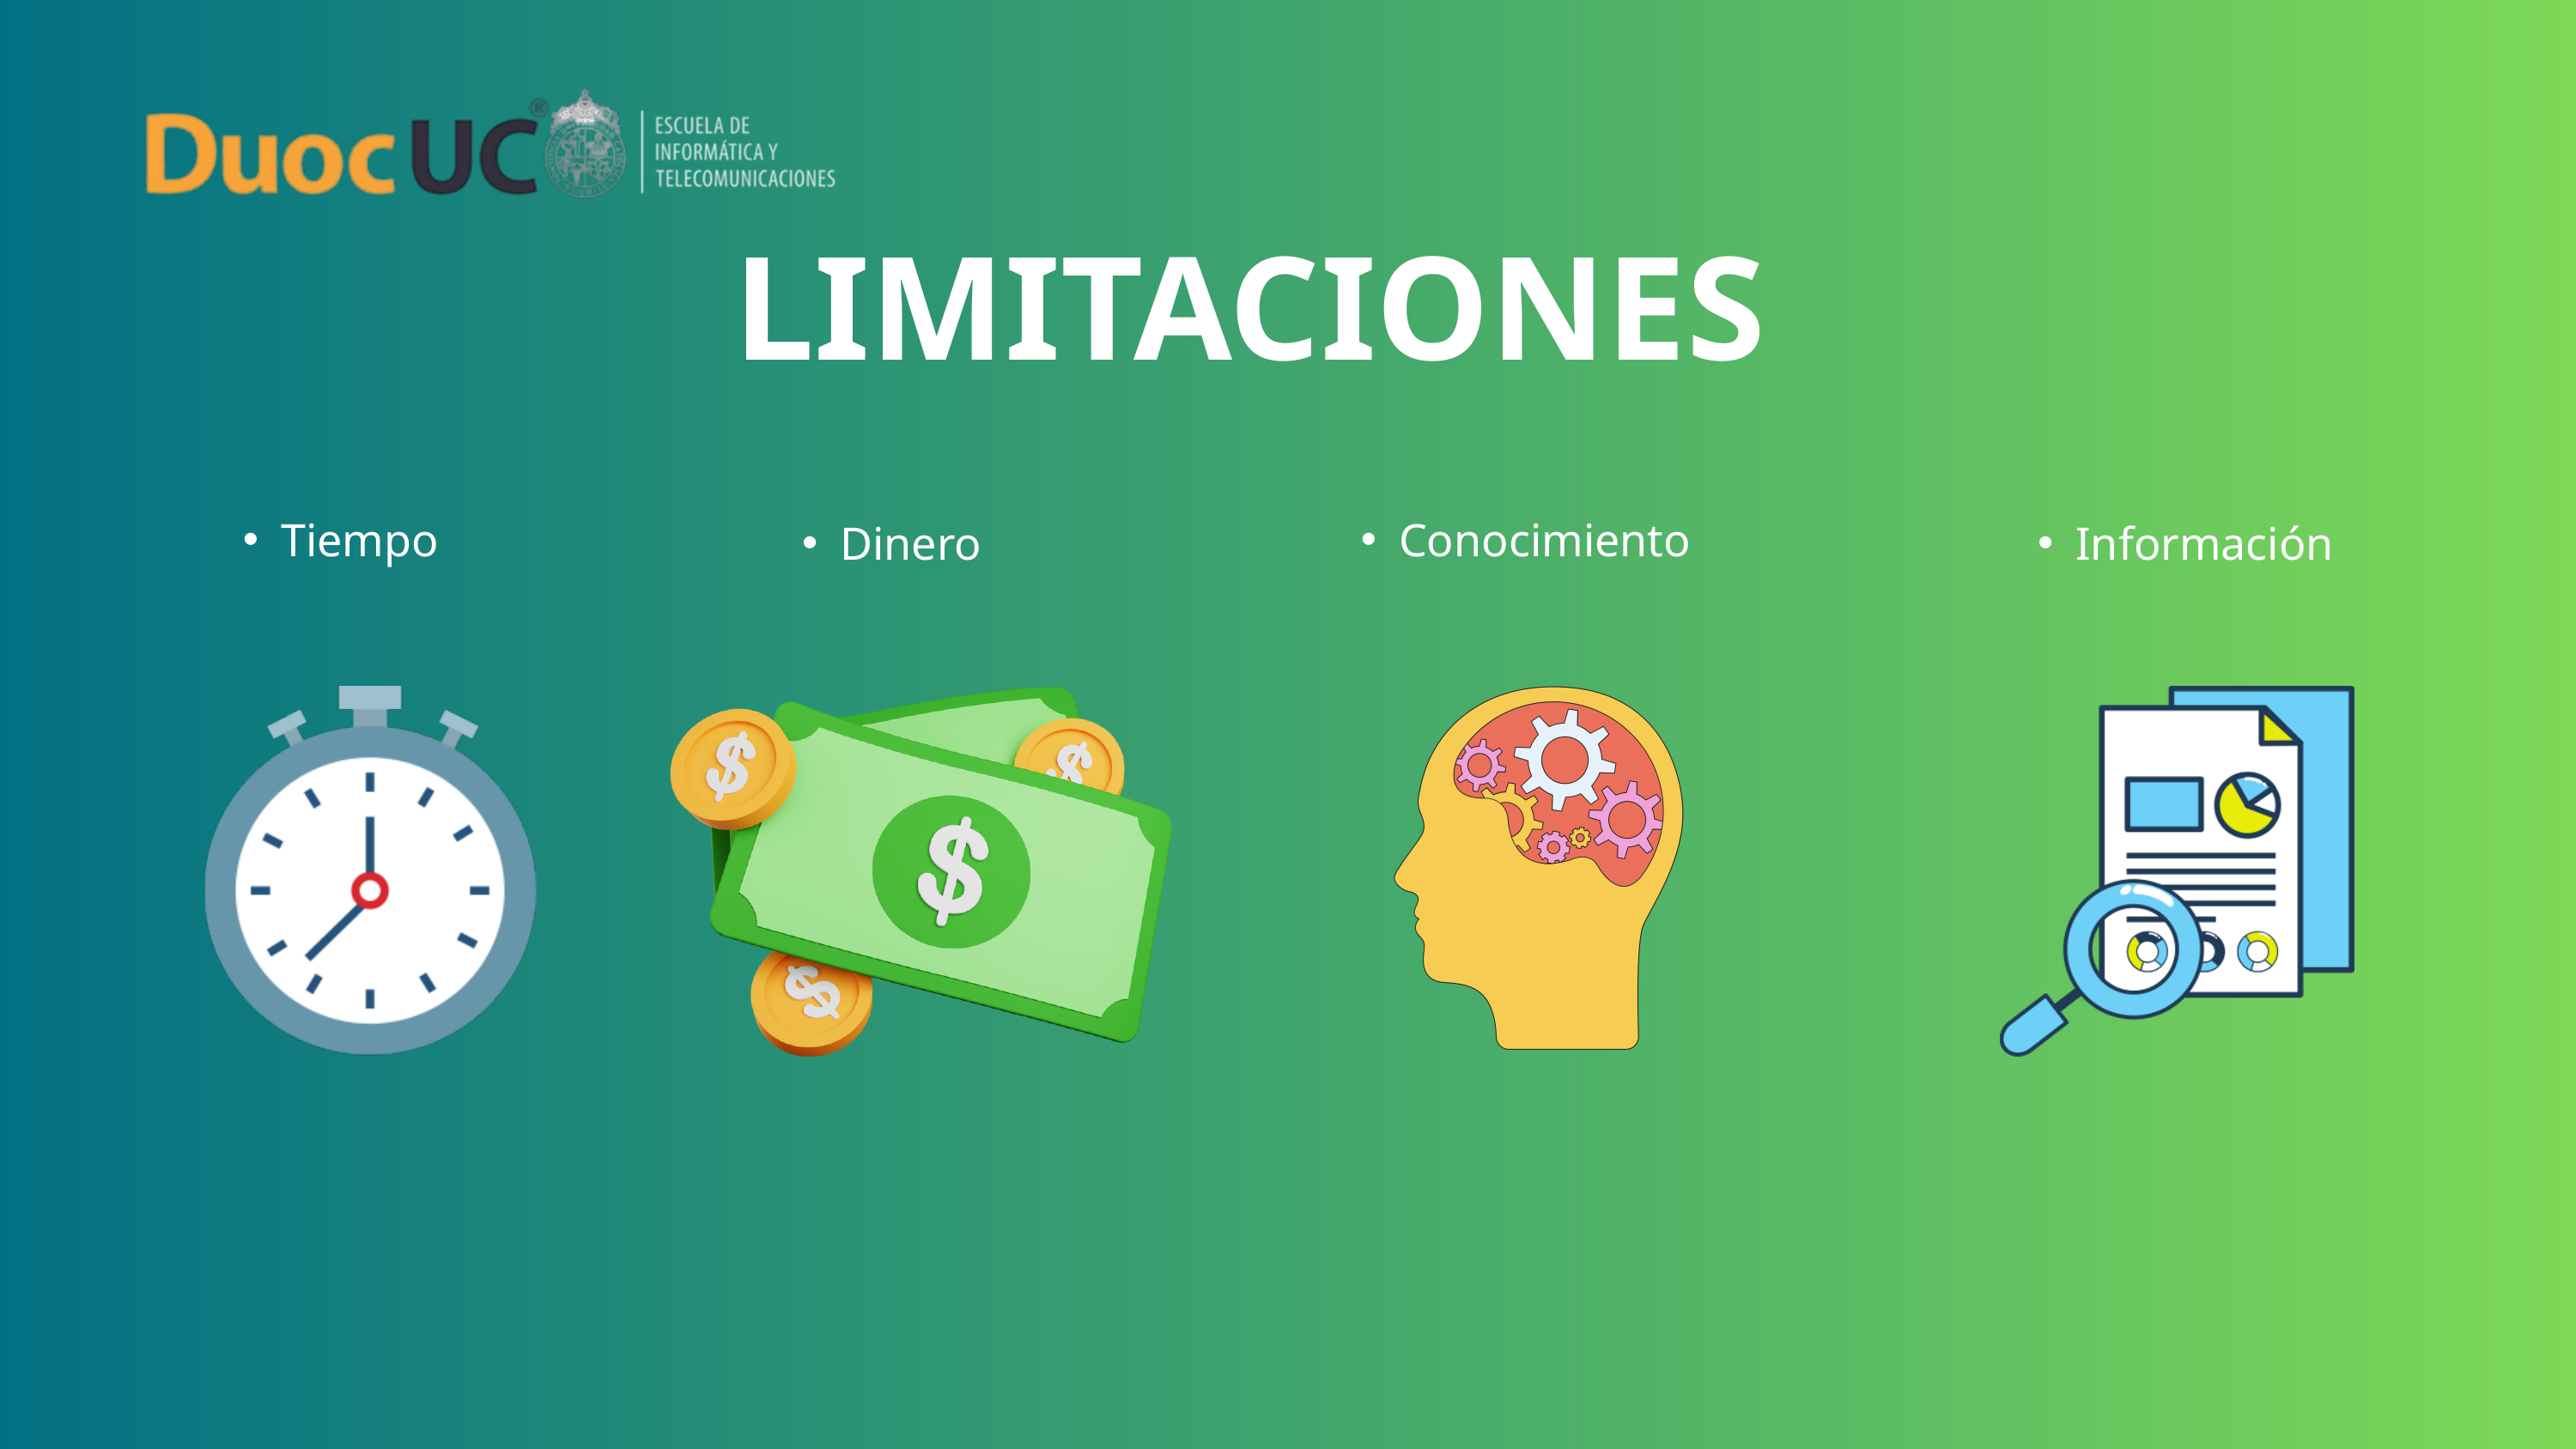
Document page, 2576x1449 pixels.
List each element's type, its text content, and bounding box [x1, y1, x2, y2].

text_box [144, 77, 836, 223]
text_box LIMITACIONES [733, 237, 1843, 390]
text_box Información [1999, 506, 2432, 569]
text_box Tiempo [204, 502, 519, 566]
text_box [1999, 686, 2354, 1057]
text_box [204, 686, 537, 1057]
text_box [1393, 679, 1685, 1050]
text_box Conocimiento [1322, 502, 1754, 566]
text_box [670, 686, 1172, 1057]
text_box Dinero [763, 506, 1078, 569]
